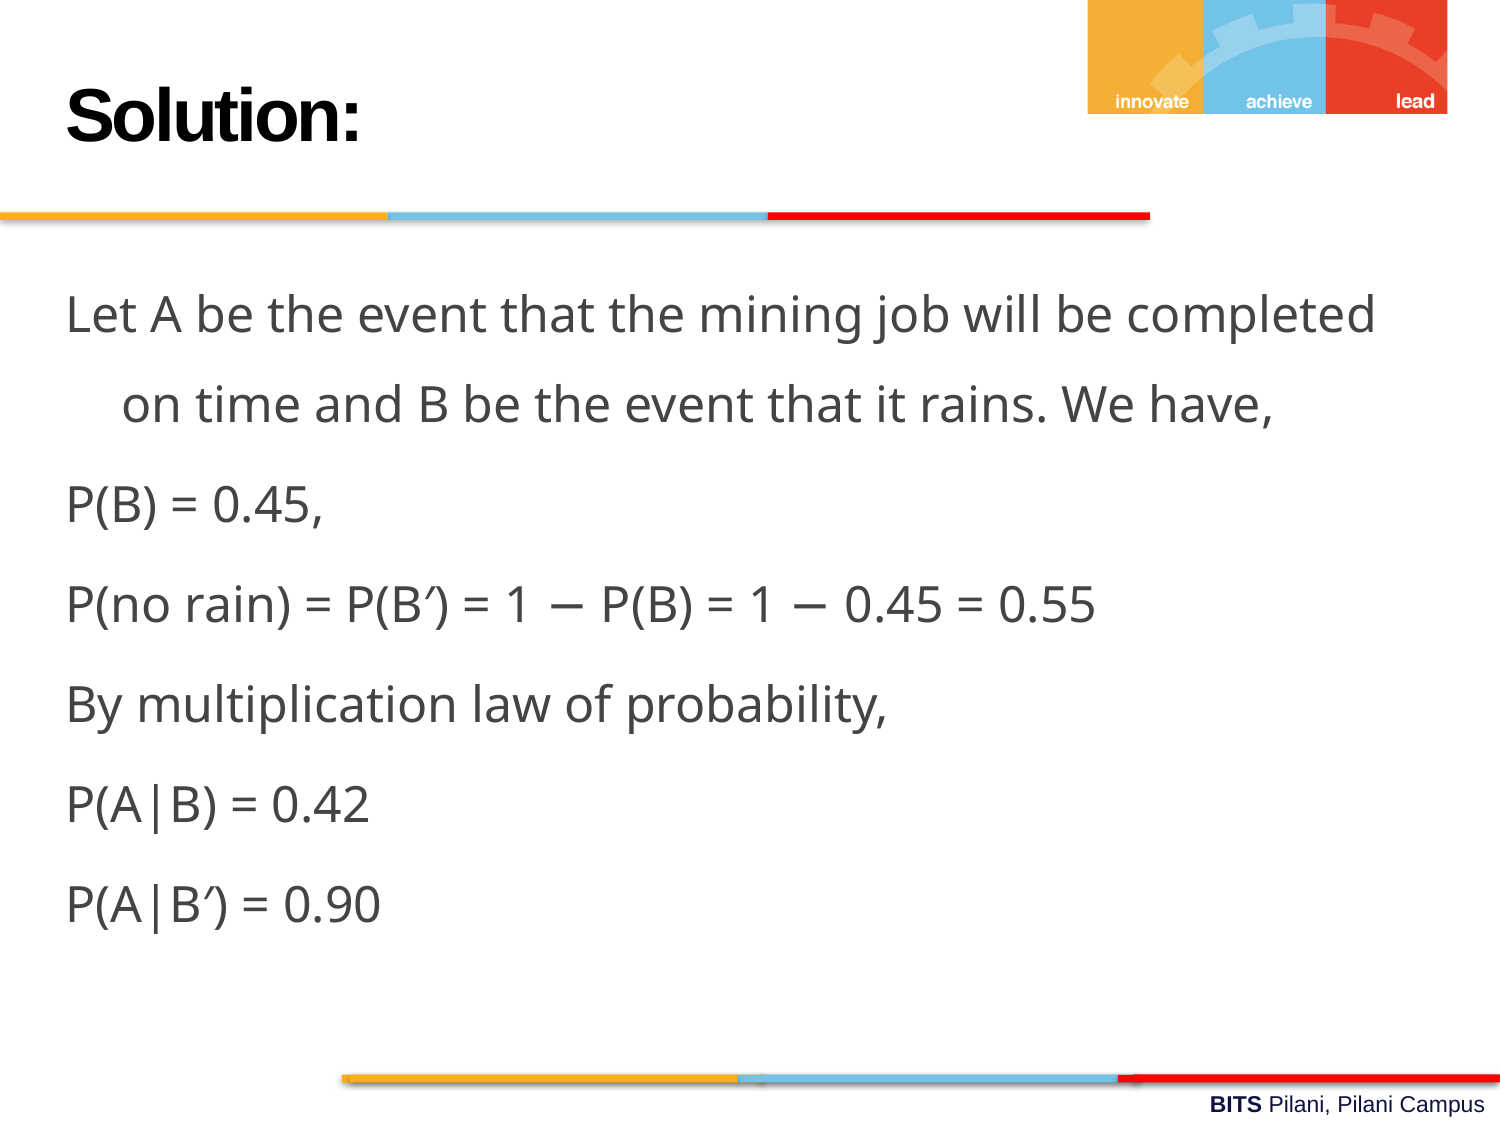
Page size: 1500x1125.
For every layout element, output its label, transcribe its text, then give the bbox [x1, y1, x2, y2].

list Let A be the event that the mining job will be completed on time and B be the event that it rains. We have, P(B) = 0.45, P(no rain) = P(B′) = 1 − P(B) = 1 − 0.45 = 0.55 By multiplication law of probability, P(A|B) = 0.42 P(A|B′) = 0.90 [50, 245, 1400, 988]
picture [1087, 0, 1448, 114]
list Solution: [50, 24, 1088, 213]
